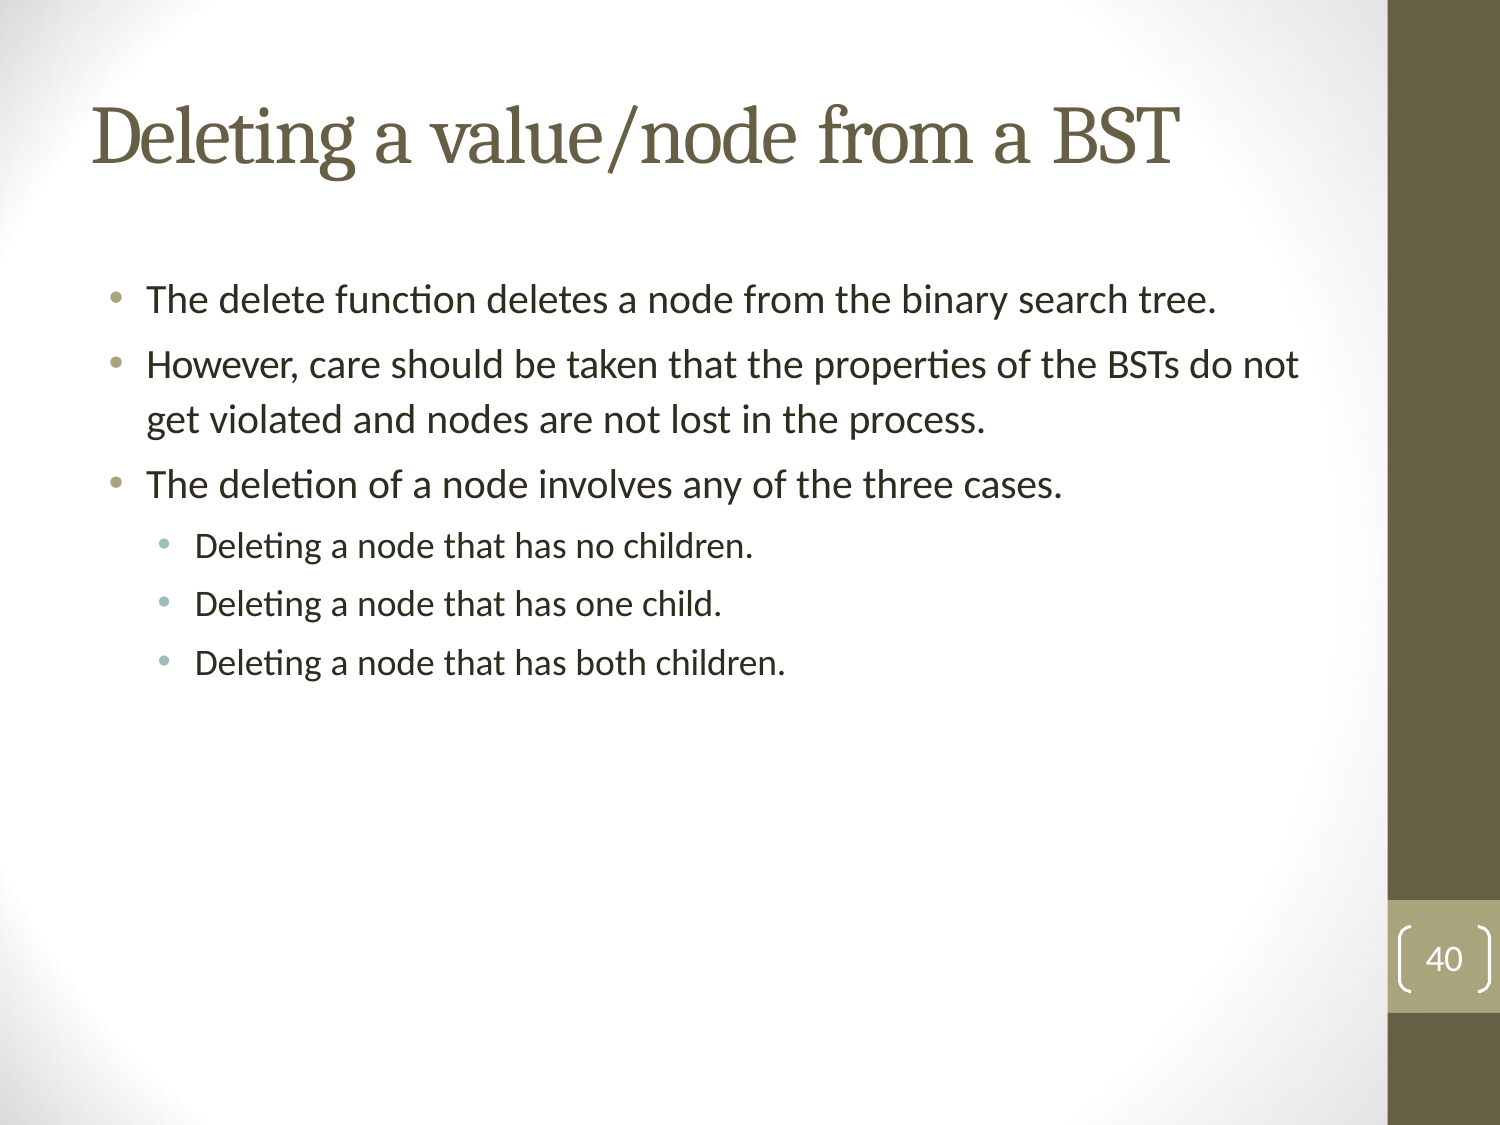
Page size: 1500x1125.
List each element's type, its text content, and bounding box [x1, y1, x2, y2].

title Deleting a value/node from a BST [87, 78, 1413, 269]
text_box [1477, 925, 1492, 994]
text_box 40 [1423, 932, 1466, 980]
text_box [1398, 925, 1412, 994]
picture [0, 0, 1387, 1125]
text_box The delete function deletes a node from the binary search tree. However, care should be taken that the properties of the BSTs do not get violated and nodes are not lost in the process. The deletion of a node involves any of the three cases. Deleting a node that has no children. Deleting a node that has one child. Deleting a node that has both children. [106, 254, 1310, 683]
